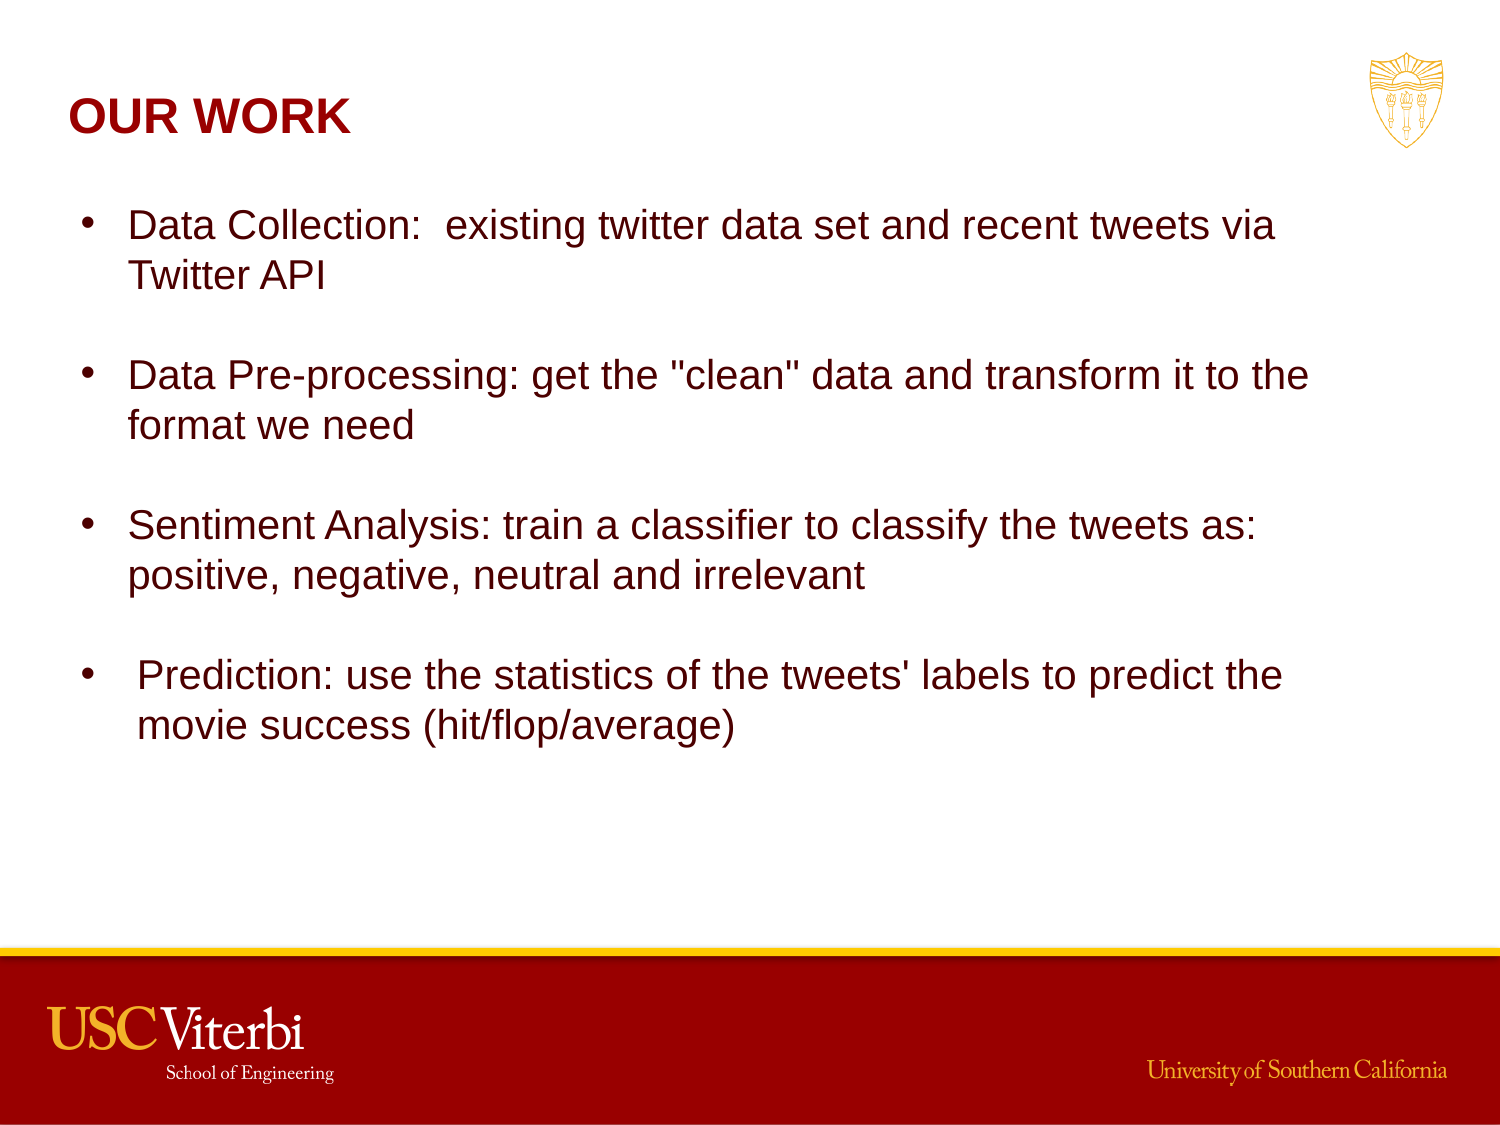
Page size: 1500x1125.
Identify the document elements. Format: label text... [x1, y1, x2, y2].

text_box OUR WORK [53, 75, 504, 151]
text_box Data Collection: existing twitter data set and recent tweets via Twitter API Data Pre-processing: get the "clean" data and transform it to the format we need Sentiment Analysis: train a classifier to classify the tweets as: positive, negative, neutral and irrelevant Prediction: use the statistics of the tweets' labels to predict the movie success (hit/flop/average) [65, 190, 1379, 851]
picture [1345, 39, 1468, 162]
picture [47, 1006, 334, 1084]
picture [1147, 1059, 1447, 1086]
